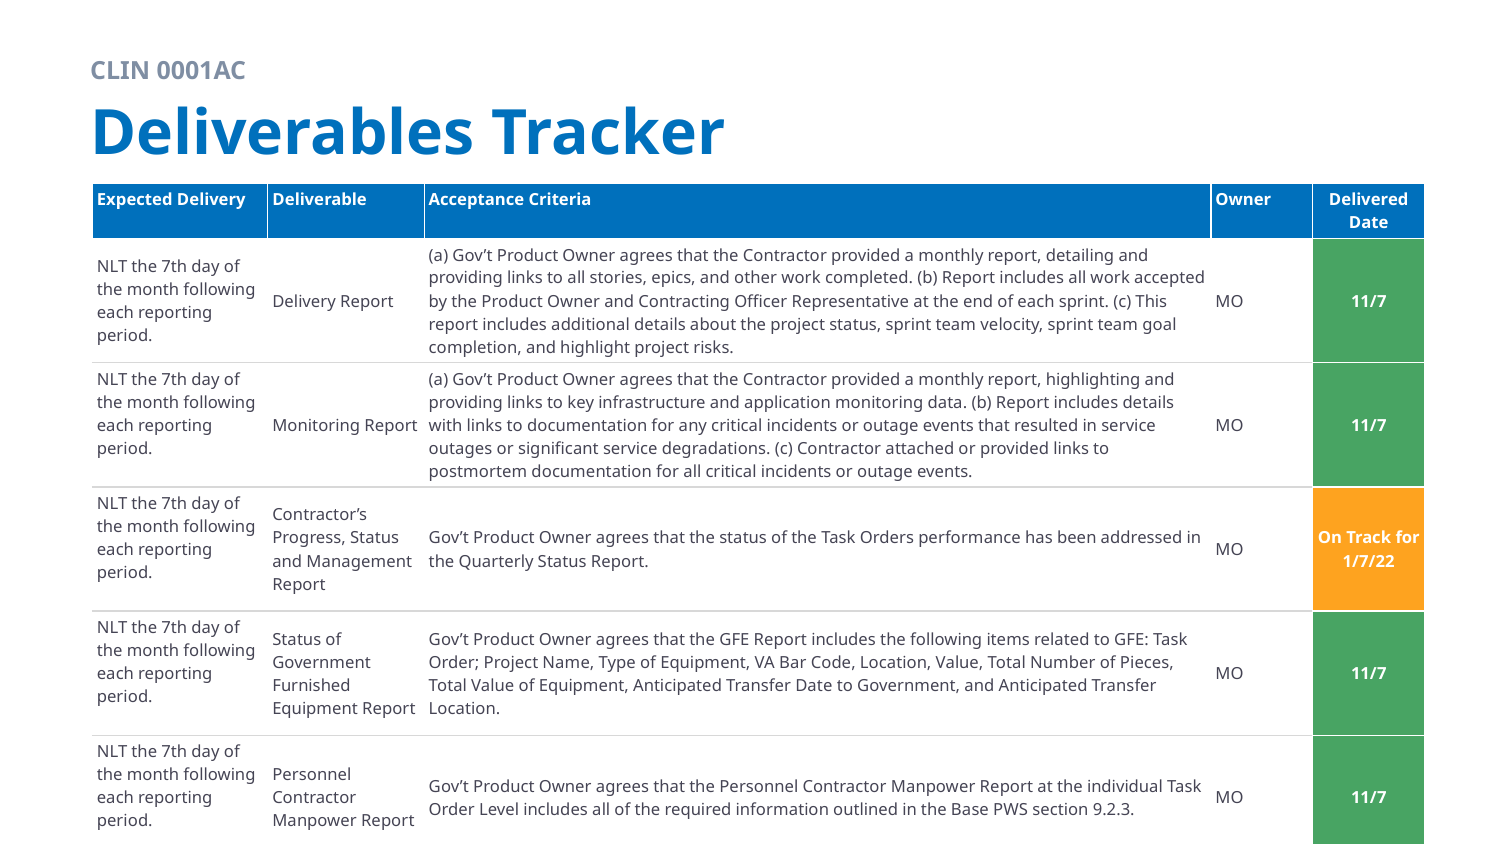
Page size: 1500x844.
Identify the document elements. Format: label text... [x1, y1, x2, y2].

table_header Delivered Date [1313, 184, 1424, 238]
table_cell Monitoring Report [268, 363, 424, 486]
table_cell 11/7 [1313, 612, 1424, 735]
table_cell On Track for 1/7/22 [1313, 488, 1424, 610]
table_cell MO [1212, 612, 1312, 735]
table_header Deliverable [268, 184, 424, 238]
table_cell Gov’t Product Owner agrees that the GFE Report includes the following items related to GFE: Task Order; Project Name, Type of Equipment, VA Bar Code, Location, Value, Total Number of Pieces, Total Value of Equipment, Anticipated Transfer Date to Government, and Anticipated Transfer Location. [425, 612, 1210, 735]
table_cell 11/7 [1313, 736, 1424, 844]
table_header Acceptance Criteria [425, 184, 1210, 238]
table_cell MO [1212, 736, 1312, 844]
table_cell NLT the 7th day of the month following each reporting period. [93, 239, 267, 362]
table_cell MO [1212, 488, 1312, 610]
table_cell NLT the 7th day of the month following each reporting period. [93, 612, 267, 735]
table_cell MO [1212, 239, 1312, 362]
table_header Expected Delivery [93, 184, 267, 238]
table_cell MO [1212, 363, 1312, 486]
table_cell NLT the 7th day of the month following each reporting period. [93, 736, 267, 844]
table_header Owner [1212, 184, 1312, 238]
table_cell NLT the 7th day of the month following each reporting period. [93, 488, 267, 610]
table_cell Gov’t Product Owner agrees that the Personnel Contractor Manpower Report at the individual Task Order Level includes all of the required information outlined in the Base PWS section 9.2.3. [425, 736, 1210, 844]
table_cell Status of Government Furnished Equipment Report [268, 612, 424, 735]
table_cell 11/7 [1313, 239, 1424, 362]
table_cell Gov’t Product Owner agrees that the status of the Task Orders performance has been addressed in the Quarterly Status Report. [425, 488, 1210, 610]
table_cell NLT the 7th day of the month following each reporting period. [93, 363, 267, 486]
table_cell (a) Gov’t Product Owner agrees that the Contractor provided a monthly report, detailing and providing links to all stories, epics, and other work completed. (b) Report includes all work accepted by the Product Owner and Contracting Officer Representative at the end of each sprint. (c) This report includes additional details about the project status, sprint team velocity, sprint team goal completion, and highlight project risks. [425, 239, 1210, 362]
table_cell 11/7 [1313, 363, 1424, 486]
table_cell Contractor’s Progress, Status and Management Report [268, 488, 424, 610]
table_cell Delivery Report [268, 239, 424, 362]
table_cell Personnel Contractor Manpower Report [268, 736, 424, 844]
list CLIN 0001AC [75, 40, 1425, 85]
table_cell (a) Gov’t Product Owner agrees that the Contractor provided a monthly report, highlighting and providing links to key infrastructure and application monitoring data. (b) Report includes details with links to documentation for any critical incidents or outage events that resulted in service outages or significant service degradations. (c) Contractor attached or provided links to postmortem documentation for all critical incidents or outage events. [425, 363, 1210, 486]
title Deliverables Tracker [75, 85, 1425, 188]
